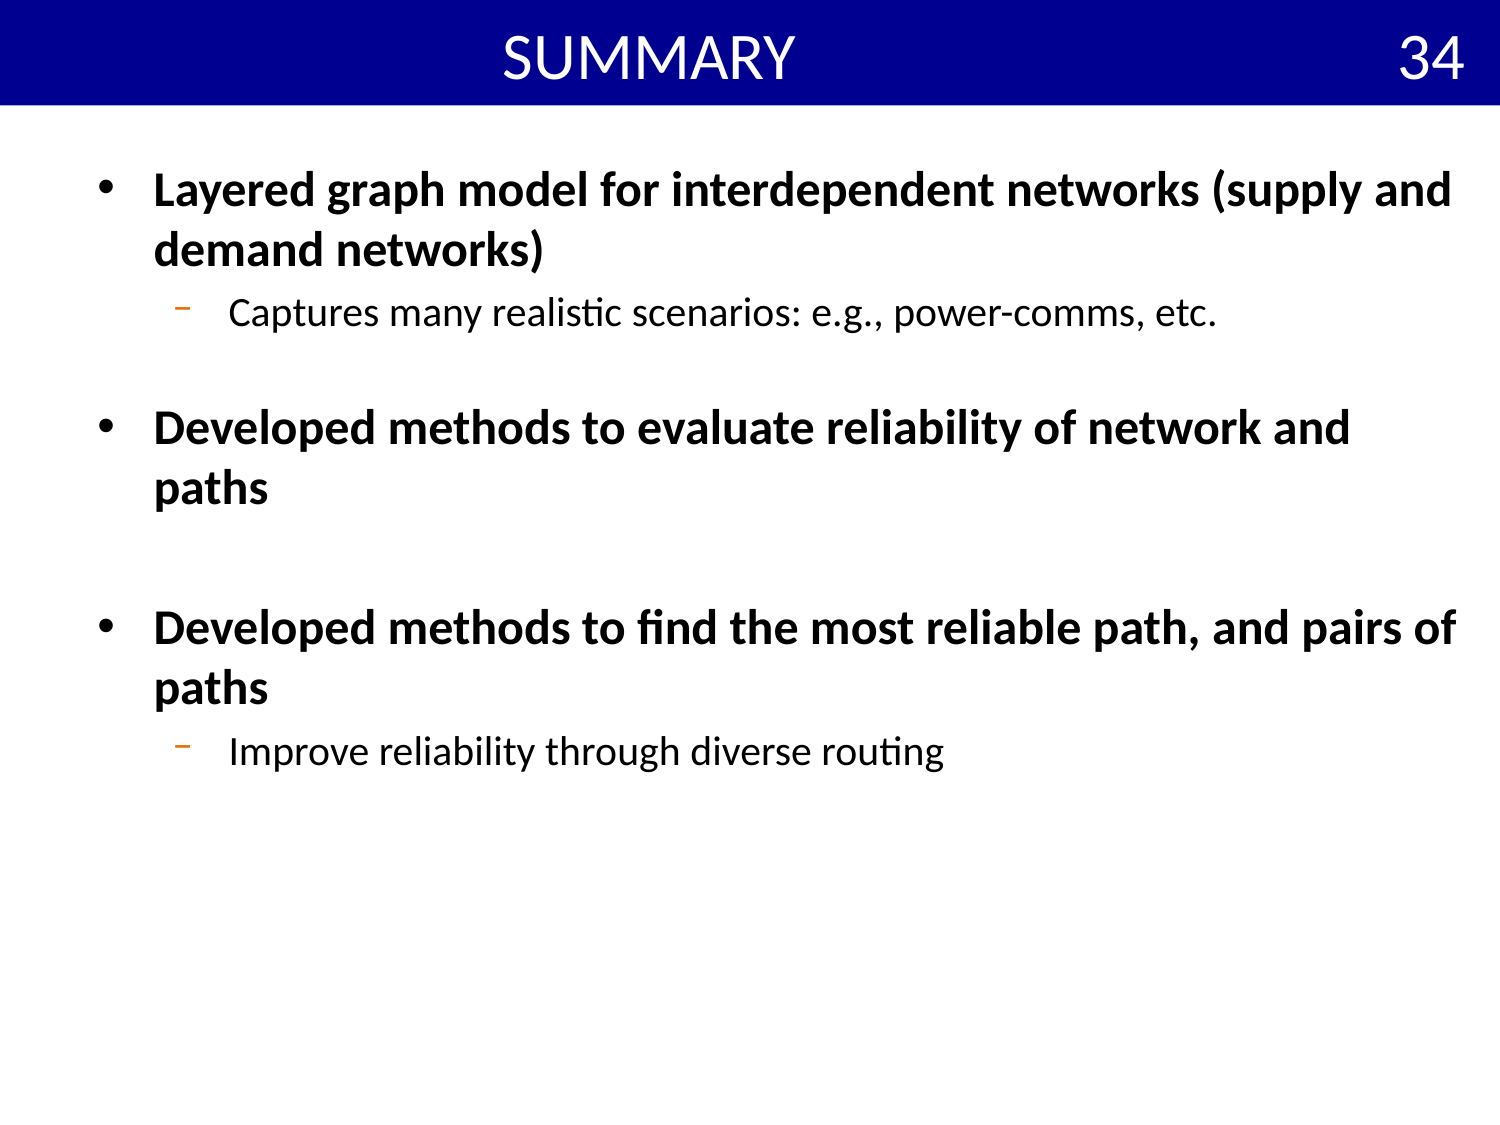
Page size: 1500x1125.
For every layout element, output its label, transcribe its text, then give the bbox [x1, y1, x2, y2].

list Layered graph model for interdependent networks (supply and demand networks) Captures many realistic scenarios: e.g., power-comms, etc. Developed methods to evaluate reliability of network and paths Developed methods to find the most reliable path, and pairs of paths Improve reliability through diverse routing [82, 149, 1480, 1046]
title Summary [41, 9, 1258, 97]
slide_number 34 [1246, 28, 1480, 79]
